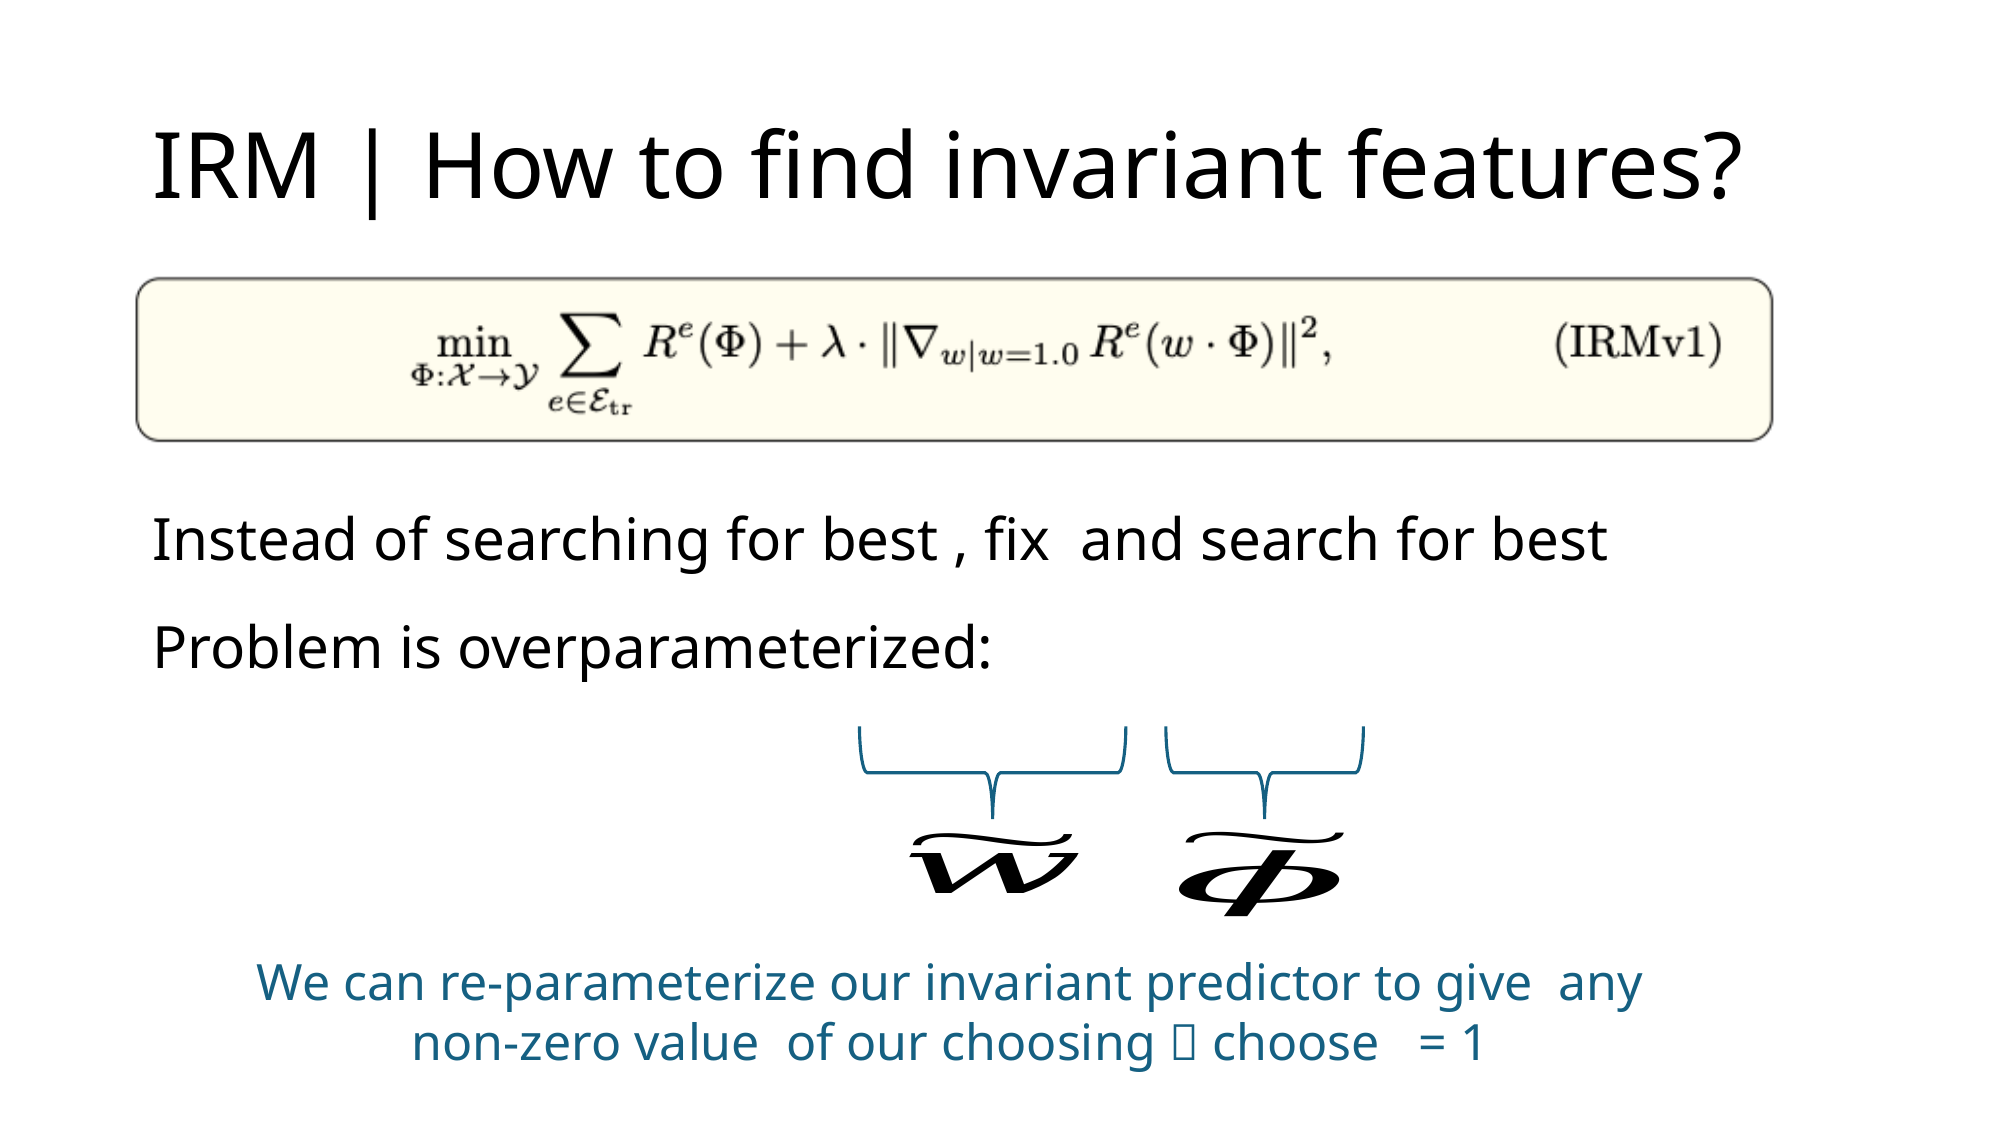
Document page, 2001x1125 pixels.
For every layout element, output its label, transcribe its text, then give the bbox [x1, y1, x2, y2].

title IRM | How to find invariant features? [137, 59, 1863, 278]
picture [103, 264, 1798, 453]
text_box [857, 726, 1128, 820]
text_box [1164, 726, 1365, 820]
